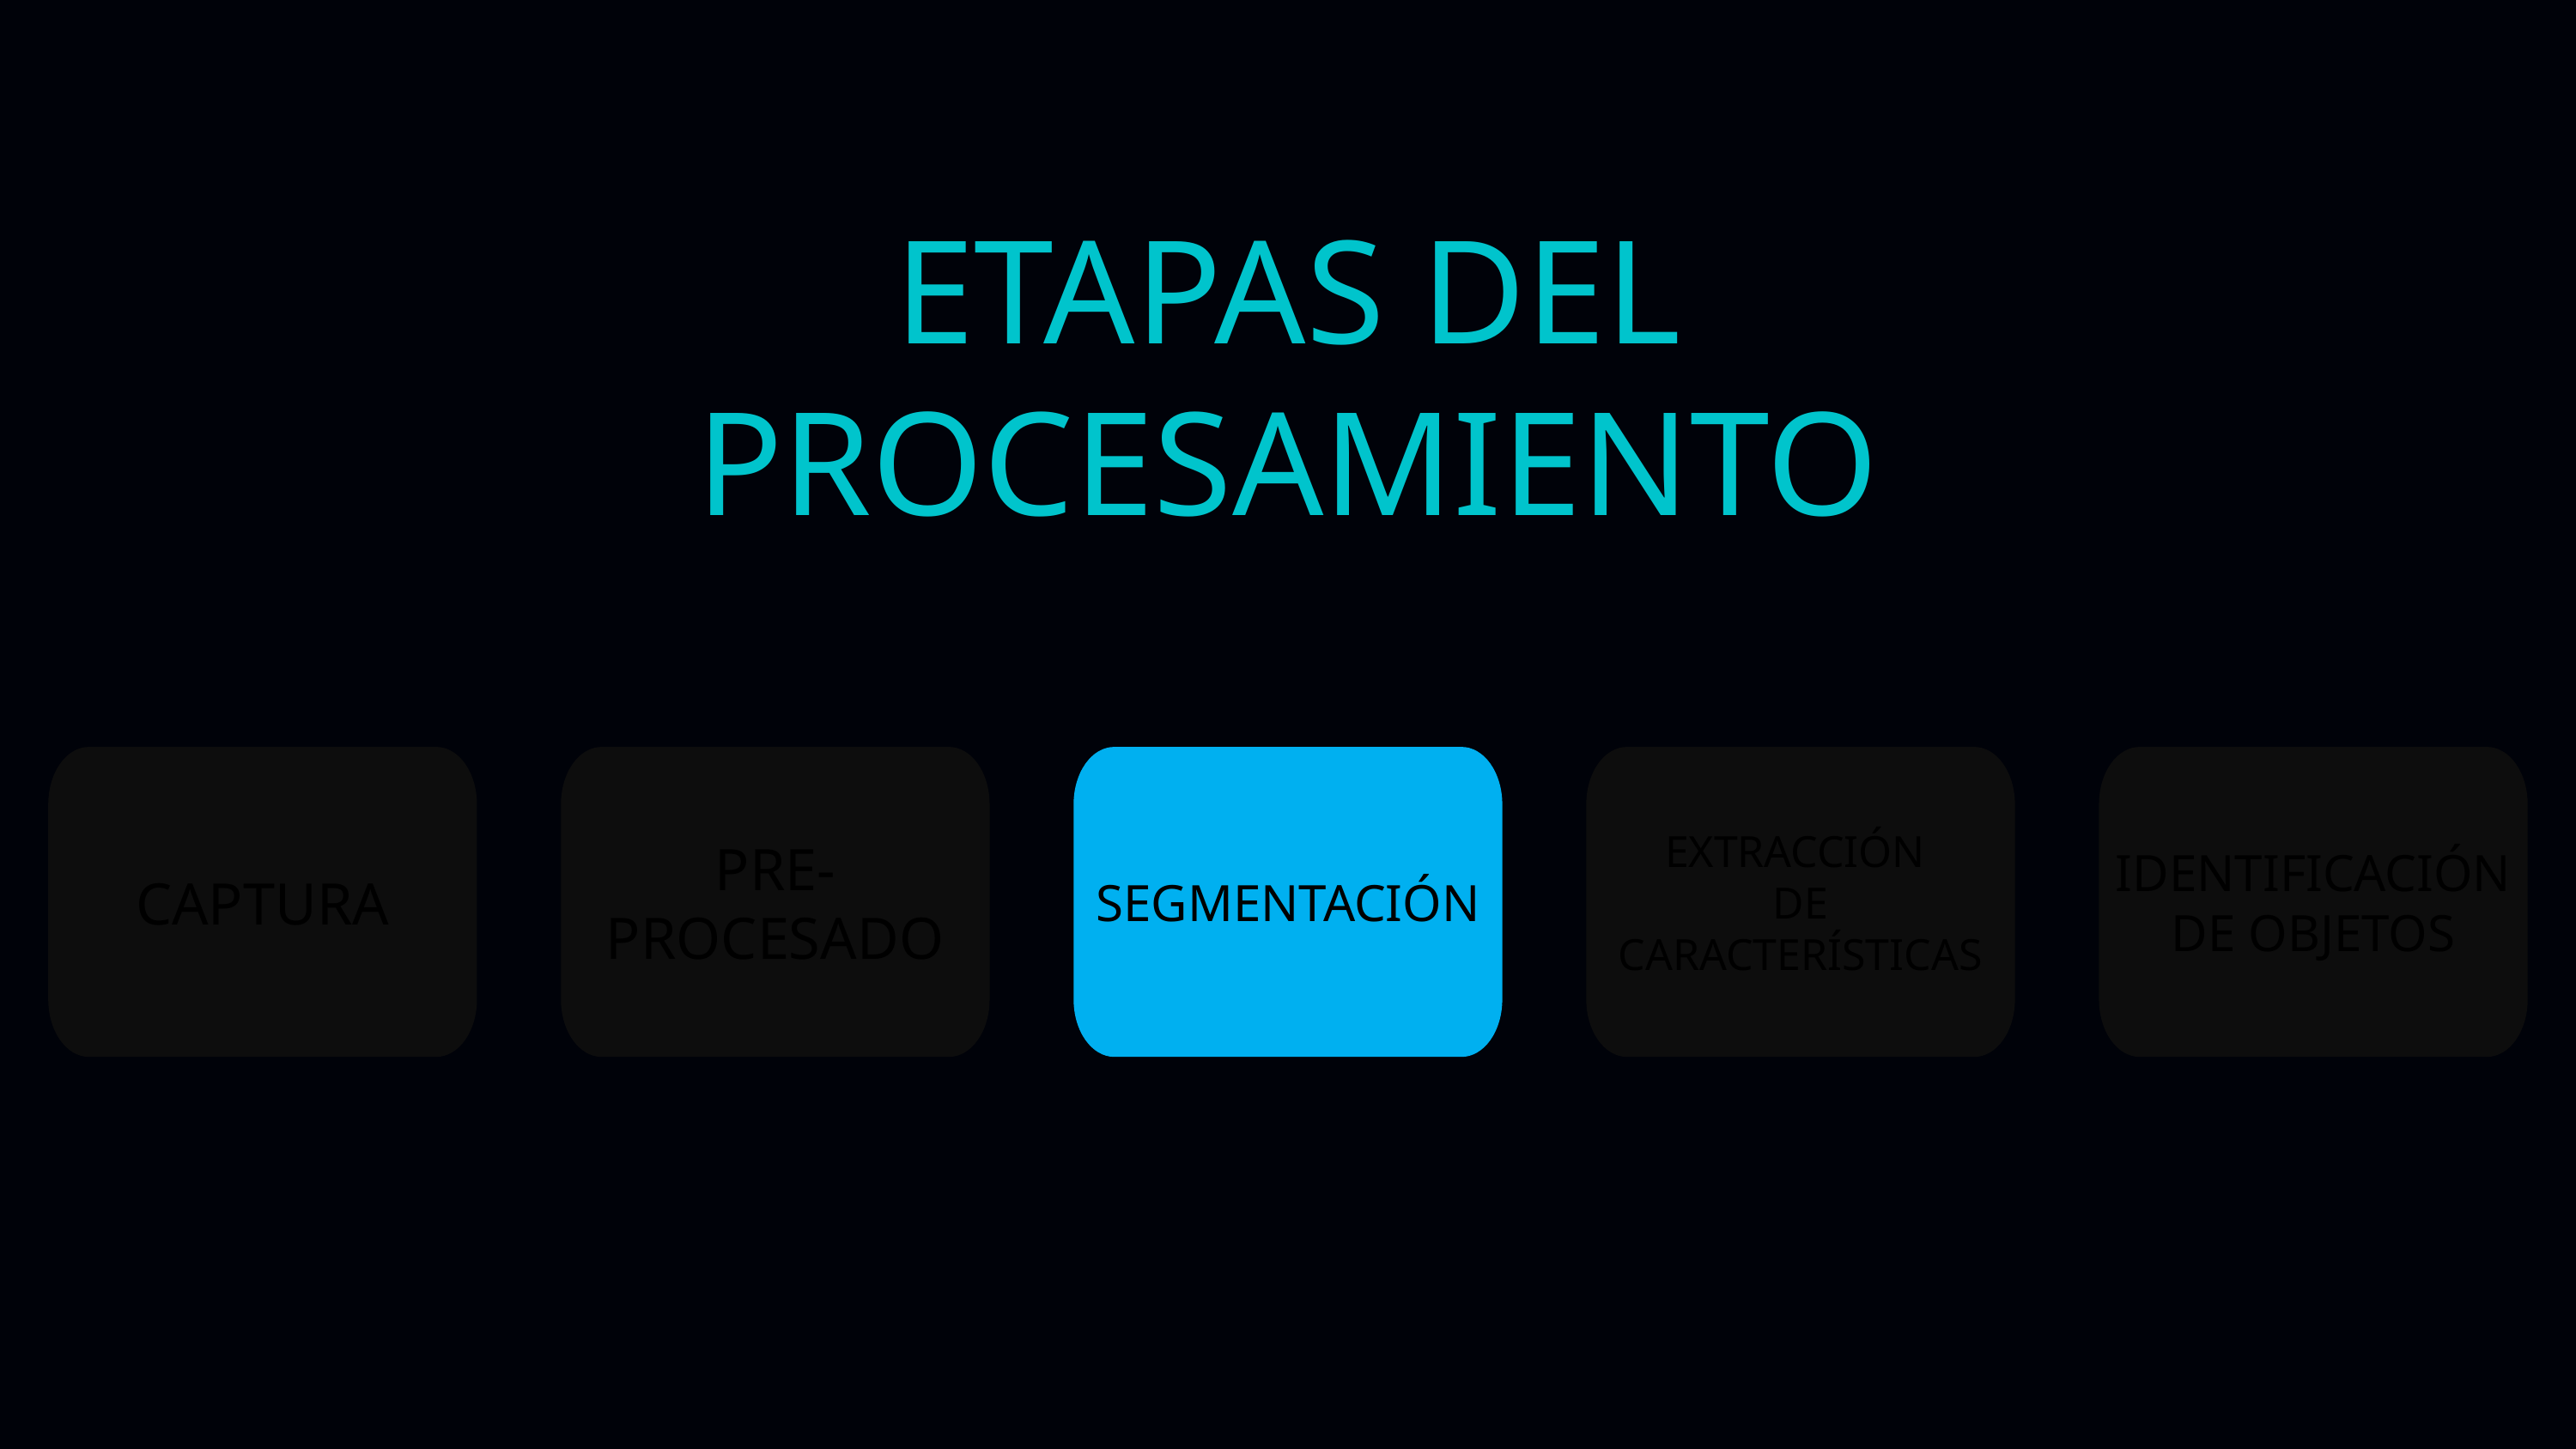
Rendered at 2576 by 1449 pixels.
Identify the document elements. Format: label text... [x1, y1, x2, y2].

text_box ETAPAS DEL PROCESAMIENTO [295, 200, 2281, 544]
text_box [48, 746, 2528, 1058]
